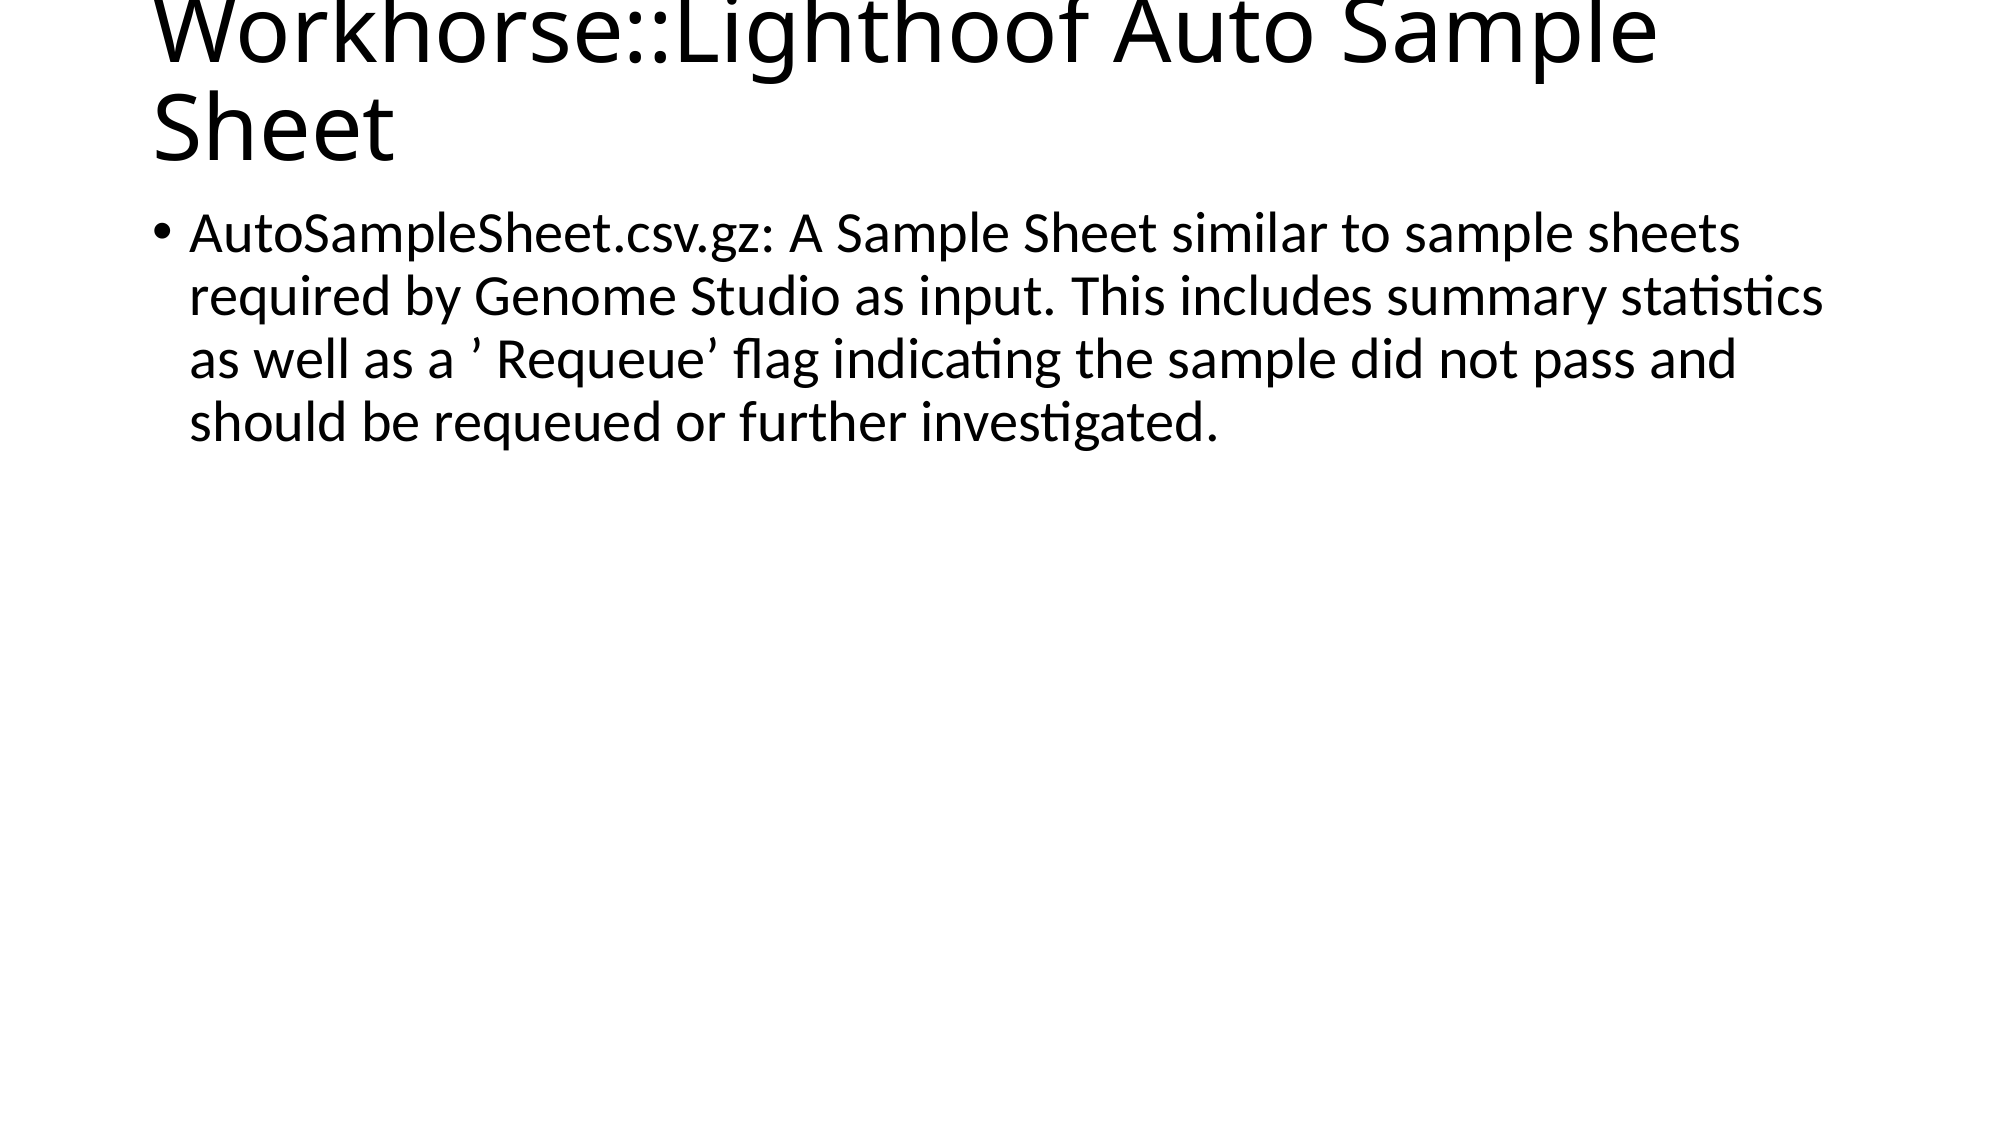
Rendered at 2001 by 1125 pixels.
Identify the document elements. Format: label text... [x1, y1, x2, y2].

list AutoSampleSheet.csv.gz: A Sample Sheet similar to sample sheets required by Genome Studio as input. This includes summary statistics as well as a ’ Requeue’ flag indicating the sample did not pass and should be requeued or further investigated. [137, 194, 1863, 1097]
title Workhorse::Lighthoof Auto Sample Sheet [137, 9, 1863, 154]
